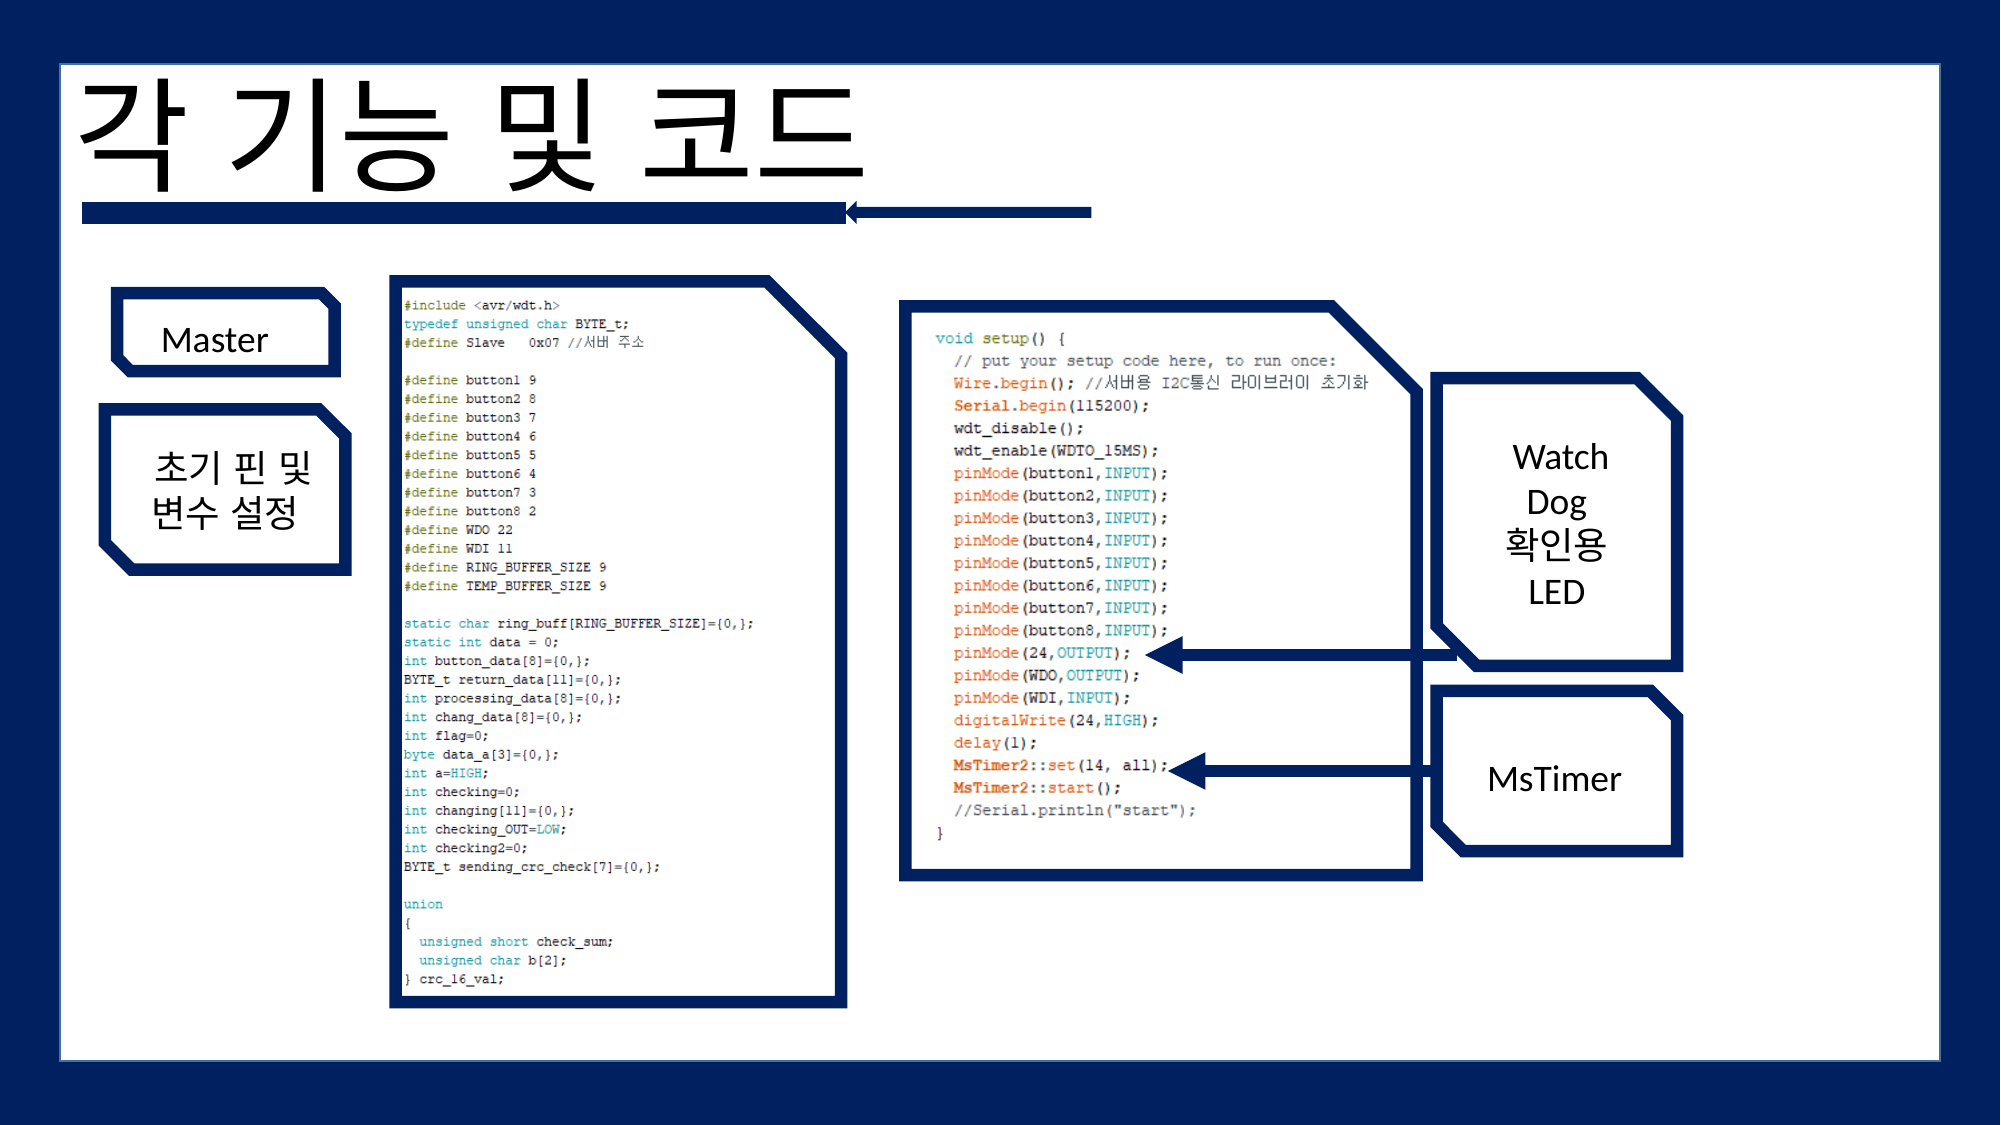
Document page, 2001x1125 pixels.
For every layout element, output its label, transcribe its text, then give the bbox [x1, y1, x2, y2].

text_box [59, 63, 1941, 1062]
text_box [104, 281, 1678, 1003]
title 각 기능 및 코드 [59, 33, 1785, 251]
text_box [844, 200, 1092, 224]
text_box [82, 202, 846, 224]
